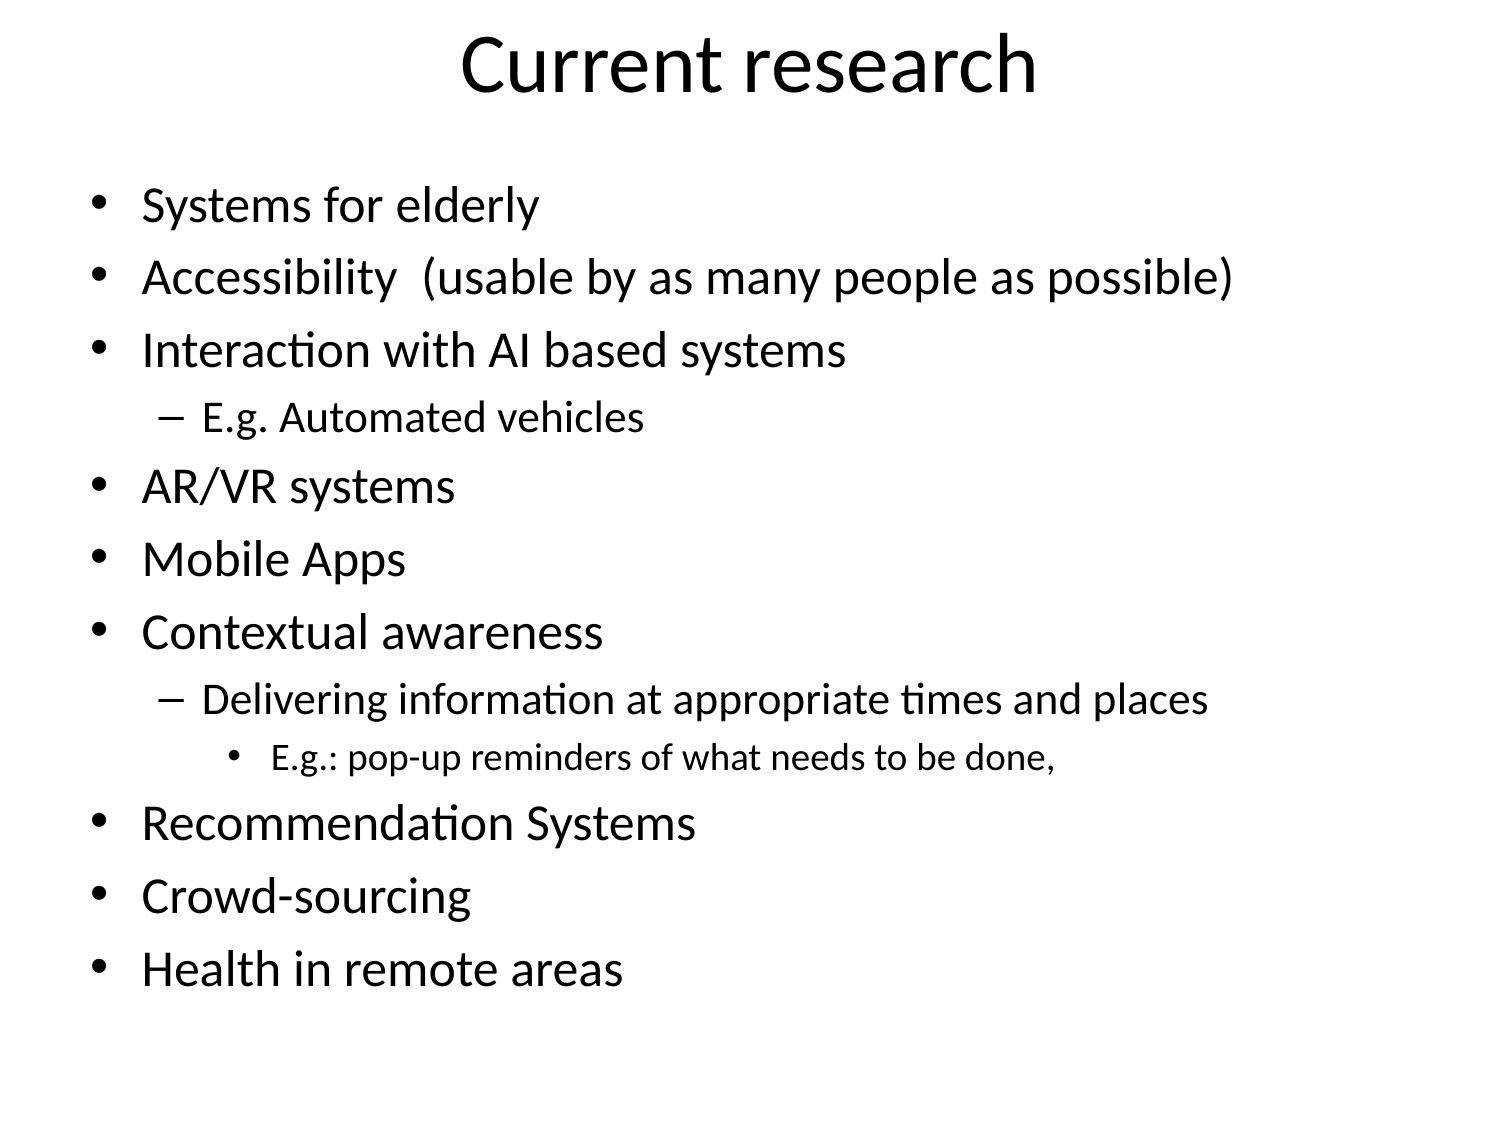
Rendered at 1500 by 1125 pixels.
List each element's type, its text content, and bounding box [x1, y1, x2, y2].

list Systems for elderly Accessibility (usable by as many people as possible) Interaction with AI based systems E.g. Automated vehicles AR/VR systems Mobile Apps Contextual awareness Delivering information at appropriate times and places E.g.: pop-up reminders of what needs to be done, Recommendation Systems Crowd-sourcing Health in remote areas [75, 162, 1425, 1005]
title Current research [75, 0, 1425, 118]
